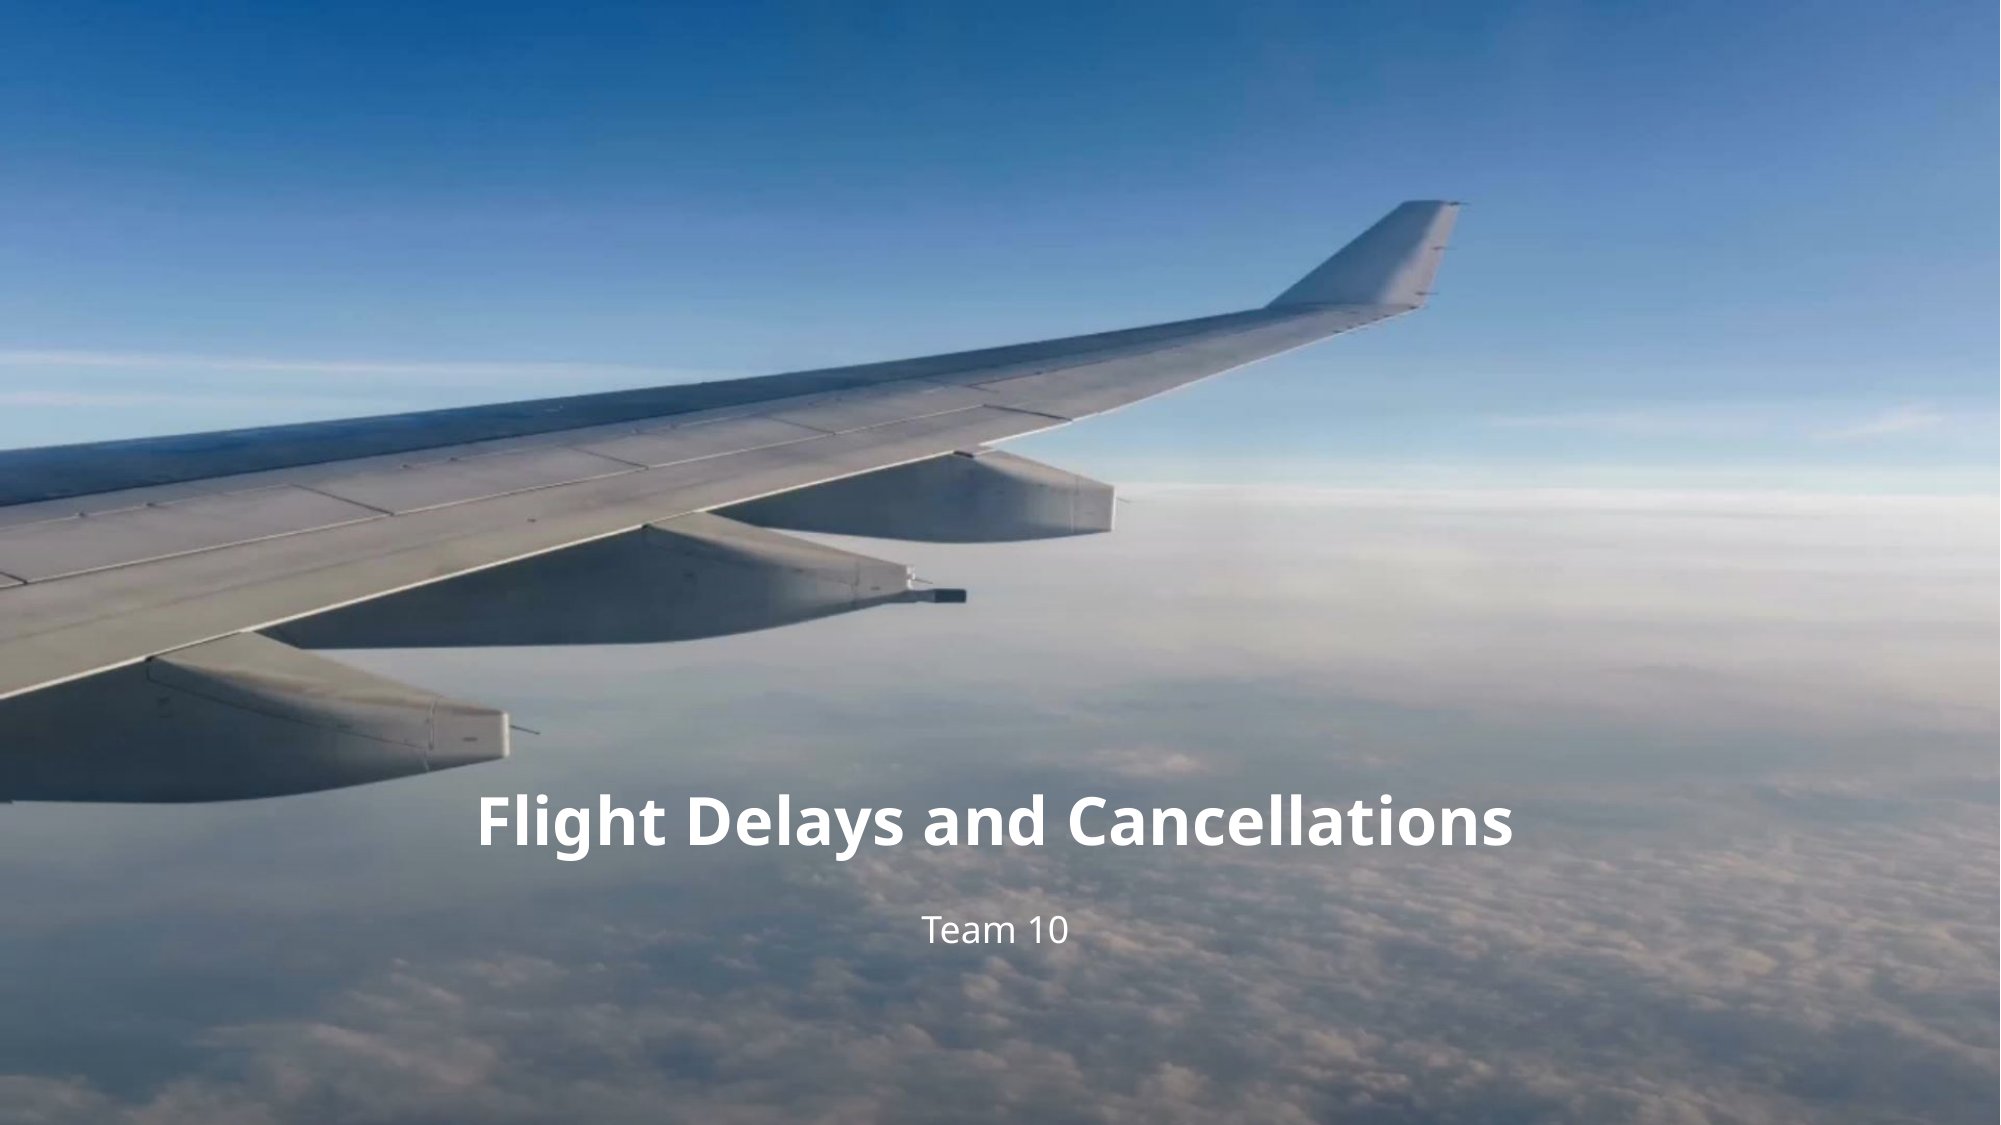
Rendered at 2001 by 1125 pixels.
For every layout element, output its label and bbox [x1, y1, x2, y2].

text_box [0, 0, 2000, 1125]
